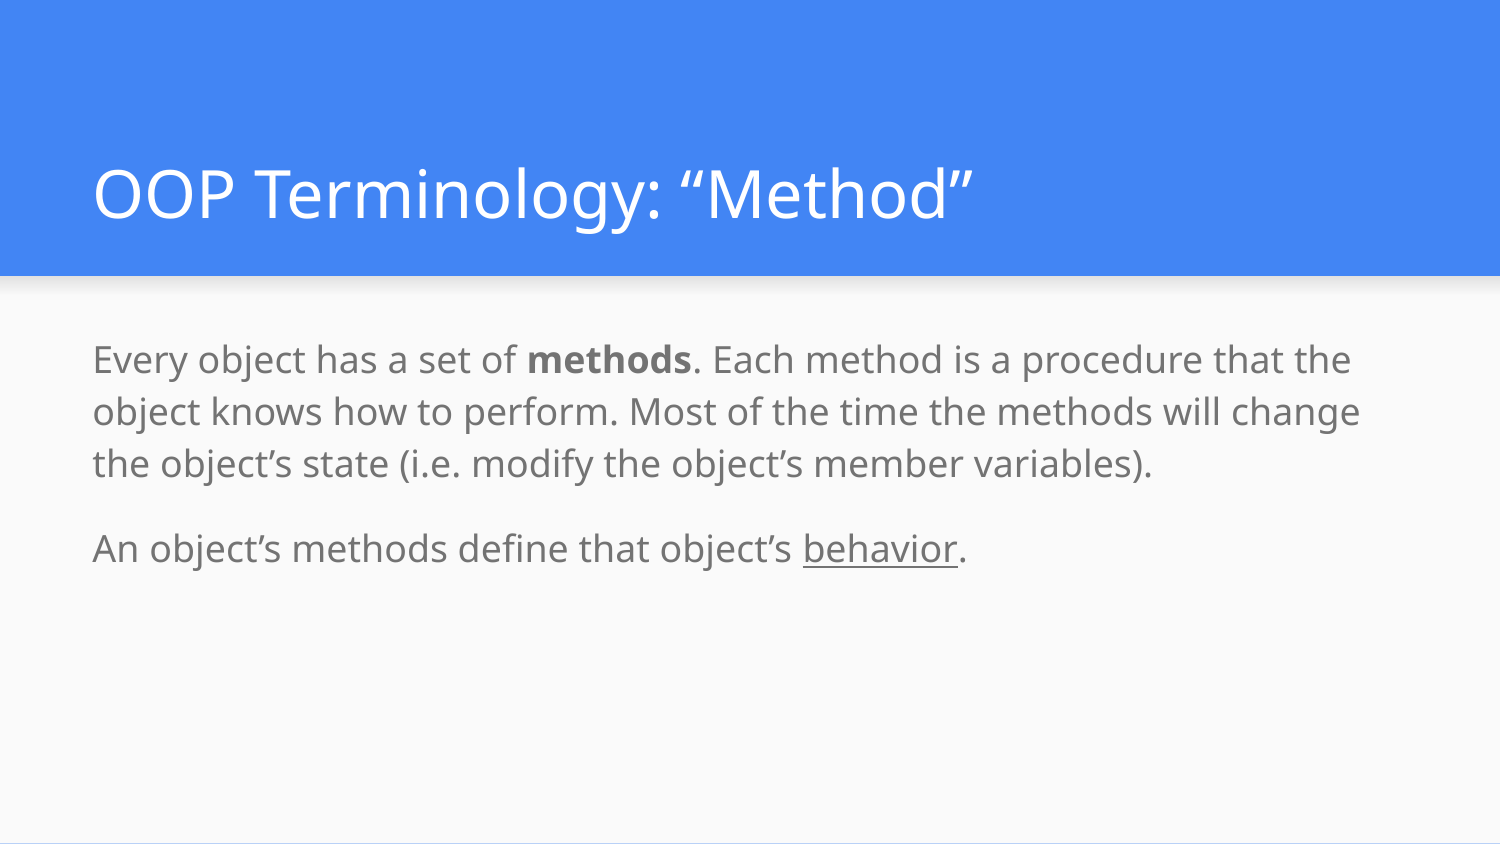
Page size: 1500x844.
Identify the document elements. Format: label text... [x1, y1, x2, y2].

list Every object has a set of methods. Each method is a procedure that the object knows how to perform. Most of the time the methods will change the object’s state (i.e. modify the object’s member variables). An object’s methods define that object’s behavior. [77, 314, 1427, 657]
title OOP Terminology: “Method” [77, 121, 1427, 248]
